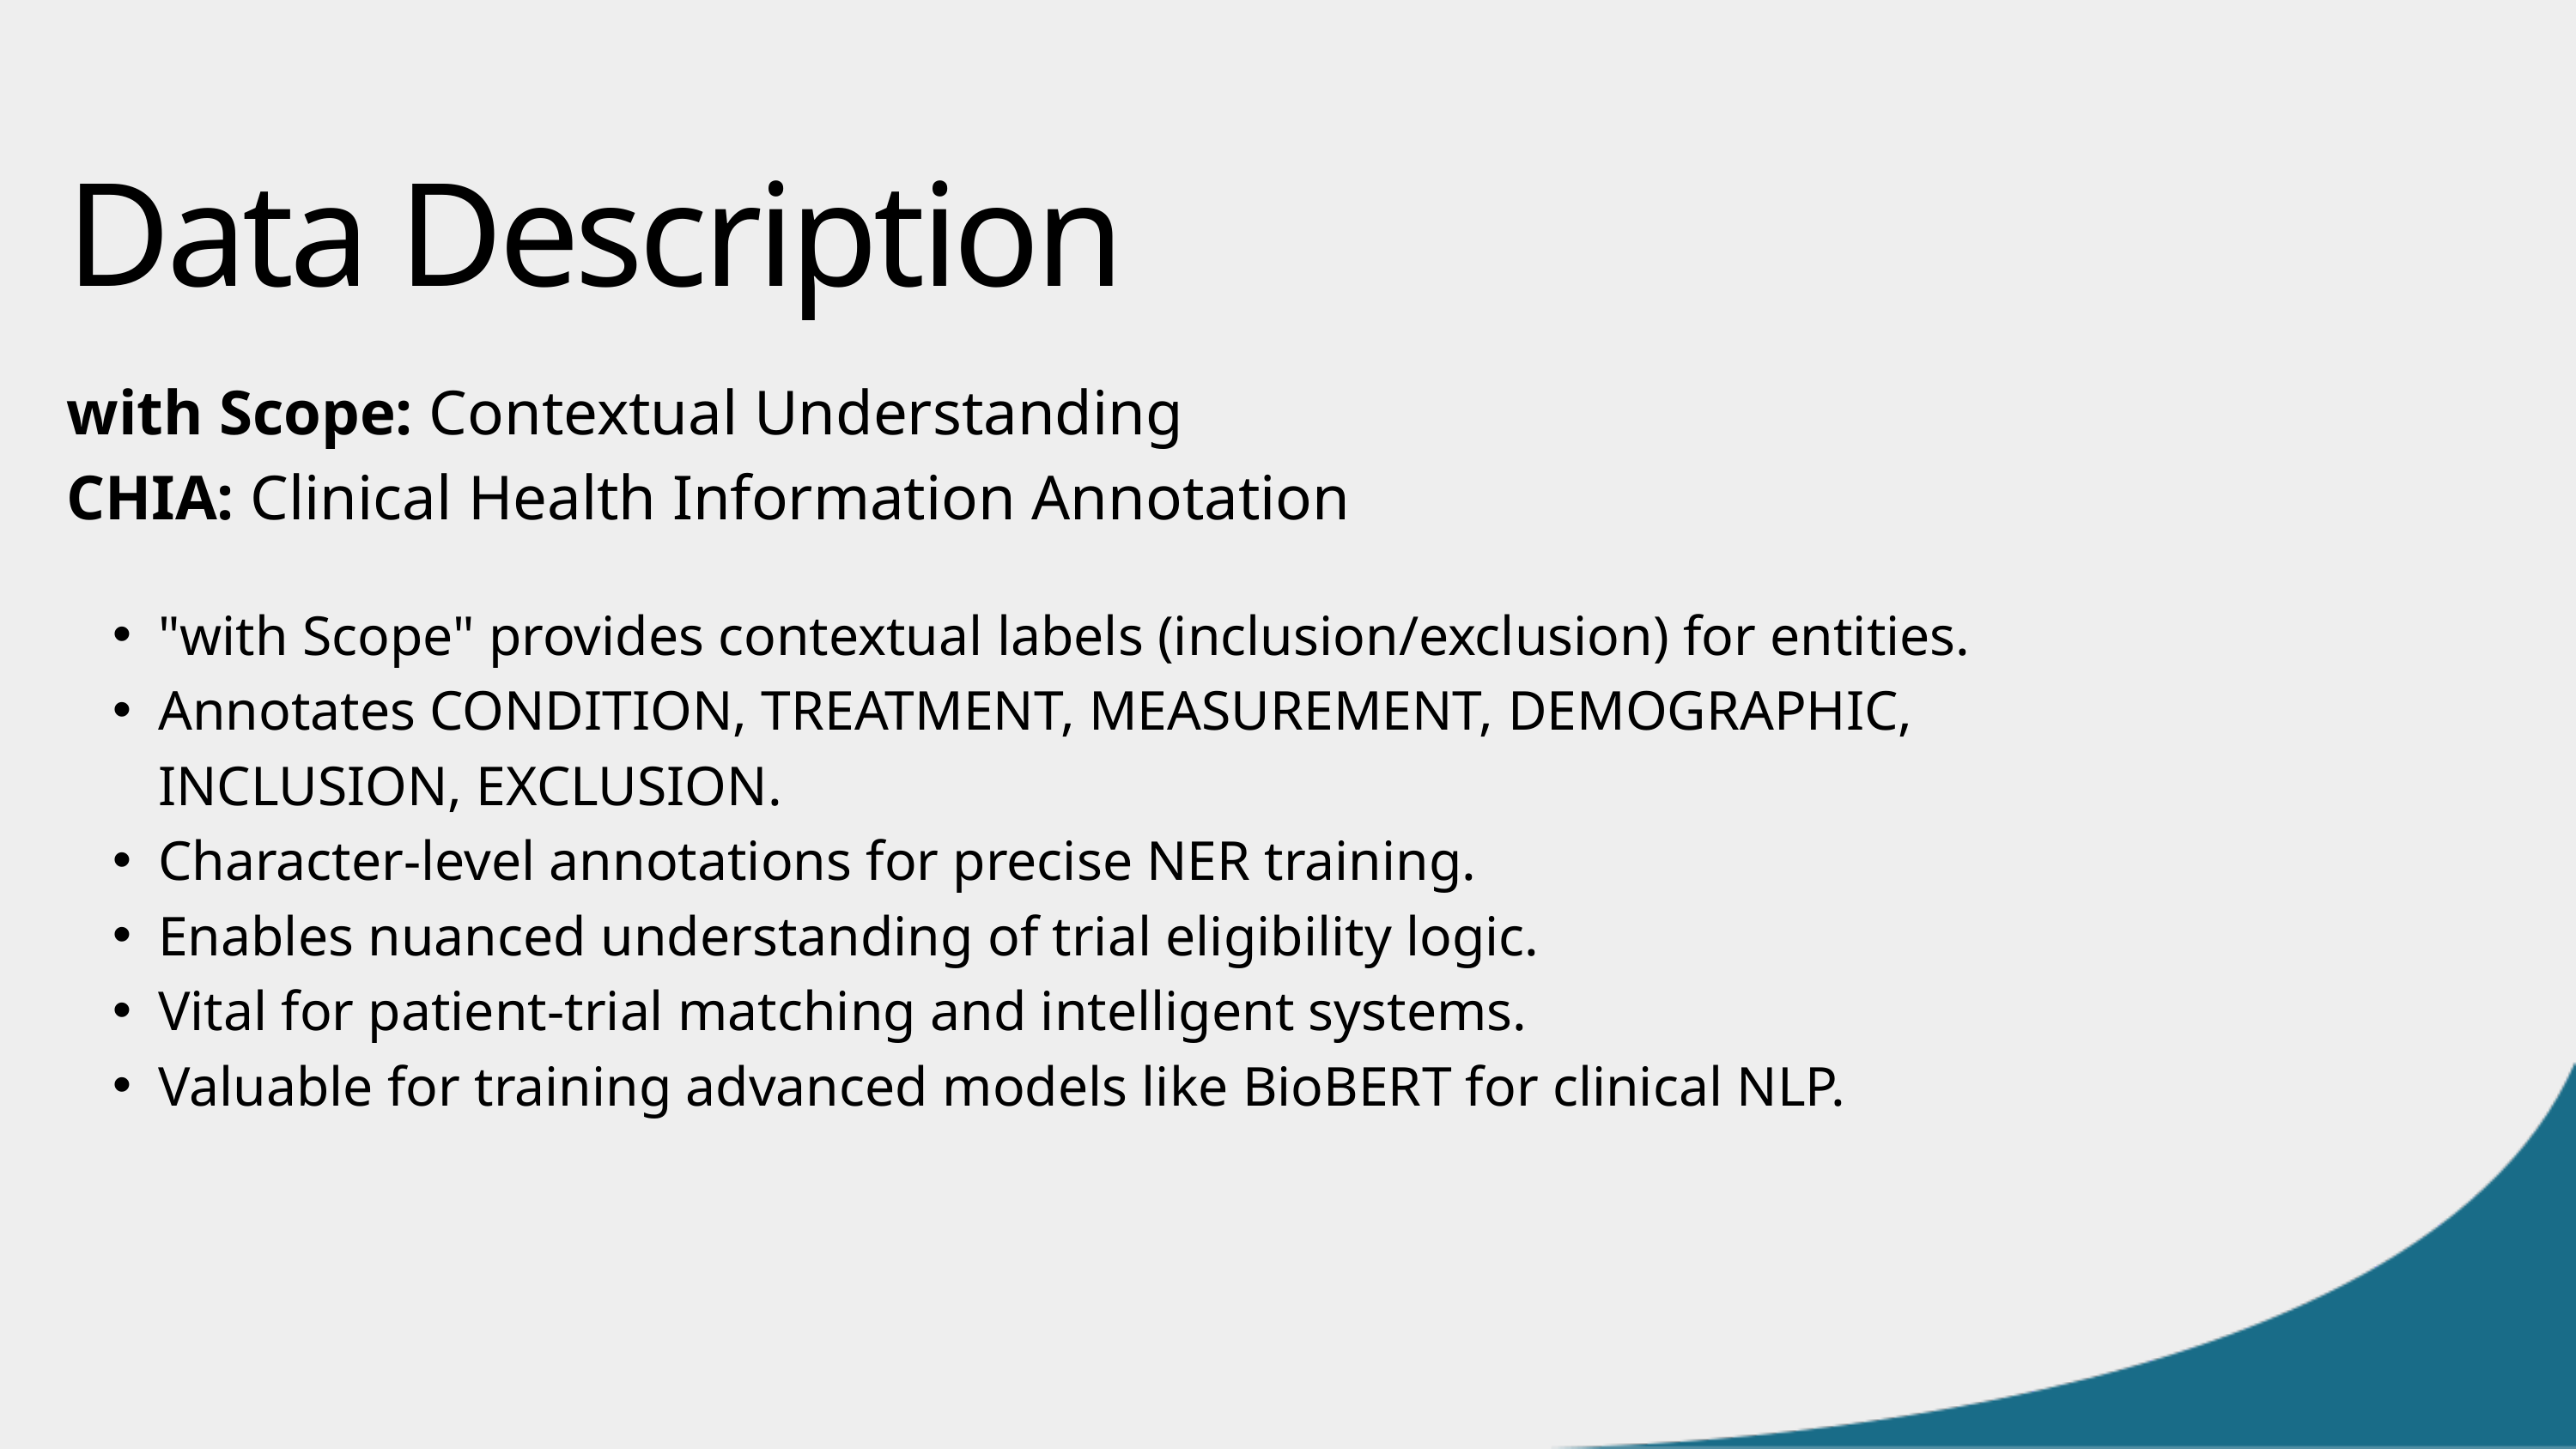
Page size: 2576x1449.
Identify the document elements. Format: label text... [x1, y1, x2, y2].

text_box [1545, 1062, 2576, 1449]
text_box with Scope: Contextual Understanding CHIA: Clinical Health Information Annotation [66, 361, 1645, 702]
text_box Data Description [67, 143, 2354, 316]
text_box "with Scope" provides contextual labels (inclusion/exclusion) for entities. Annotates CONDITION, TREATMENT, MEASUREMENT, DEMOGRAPHIC, INCLUSION, EXCLUSION. Character-level annotations for precise NER training. Enables nuanced understanding of trial eligibility logic. Vital for patient-trial matching and intelligent systems. Valuable for training advanced models like BioBERT for clinical NLP. [67, 590, 2201, 1192]
